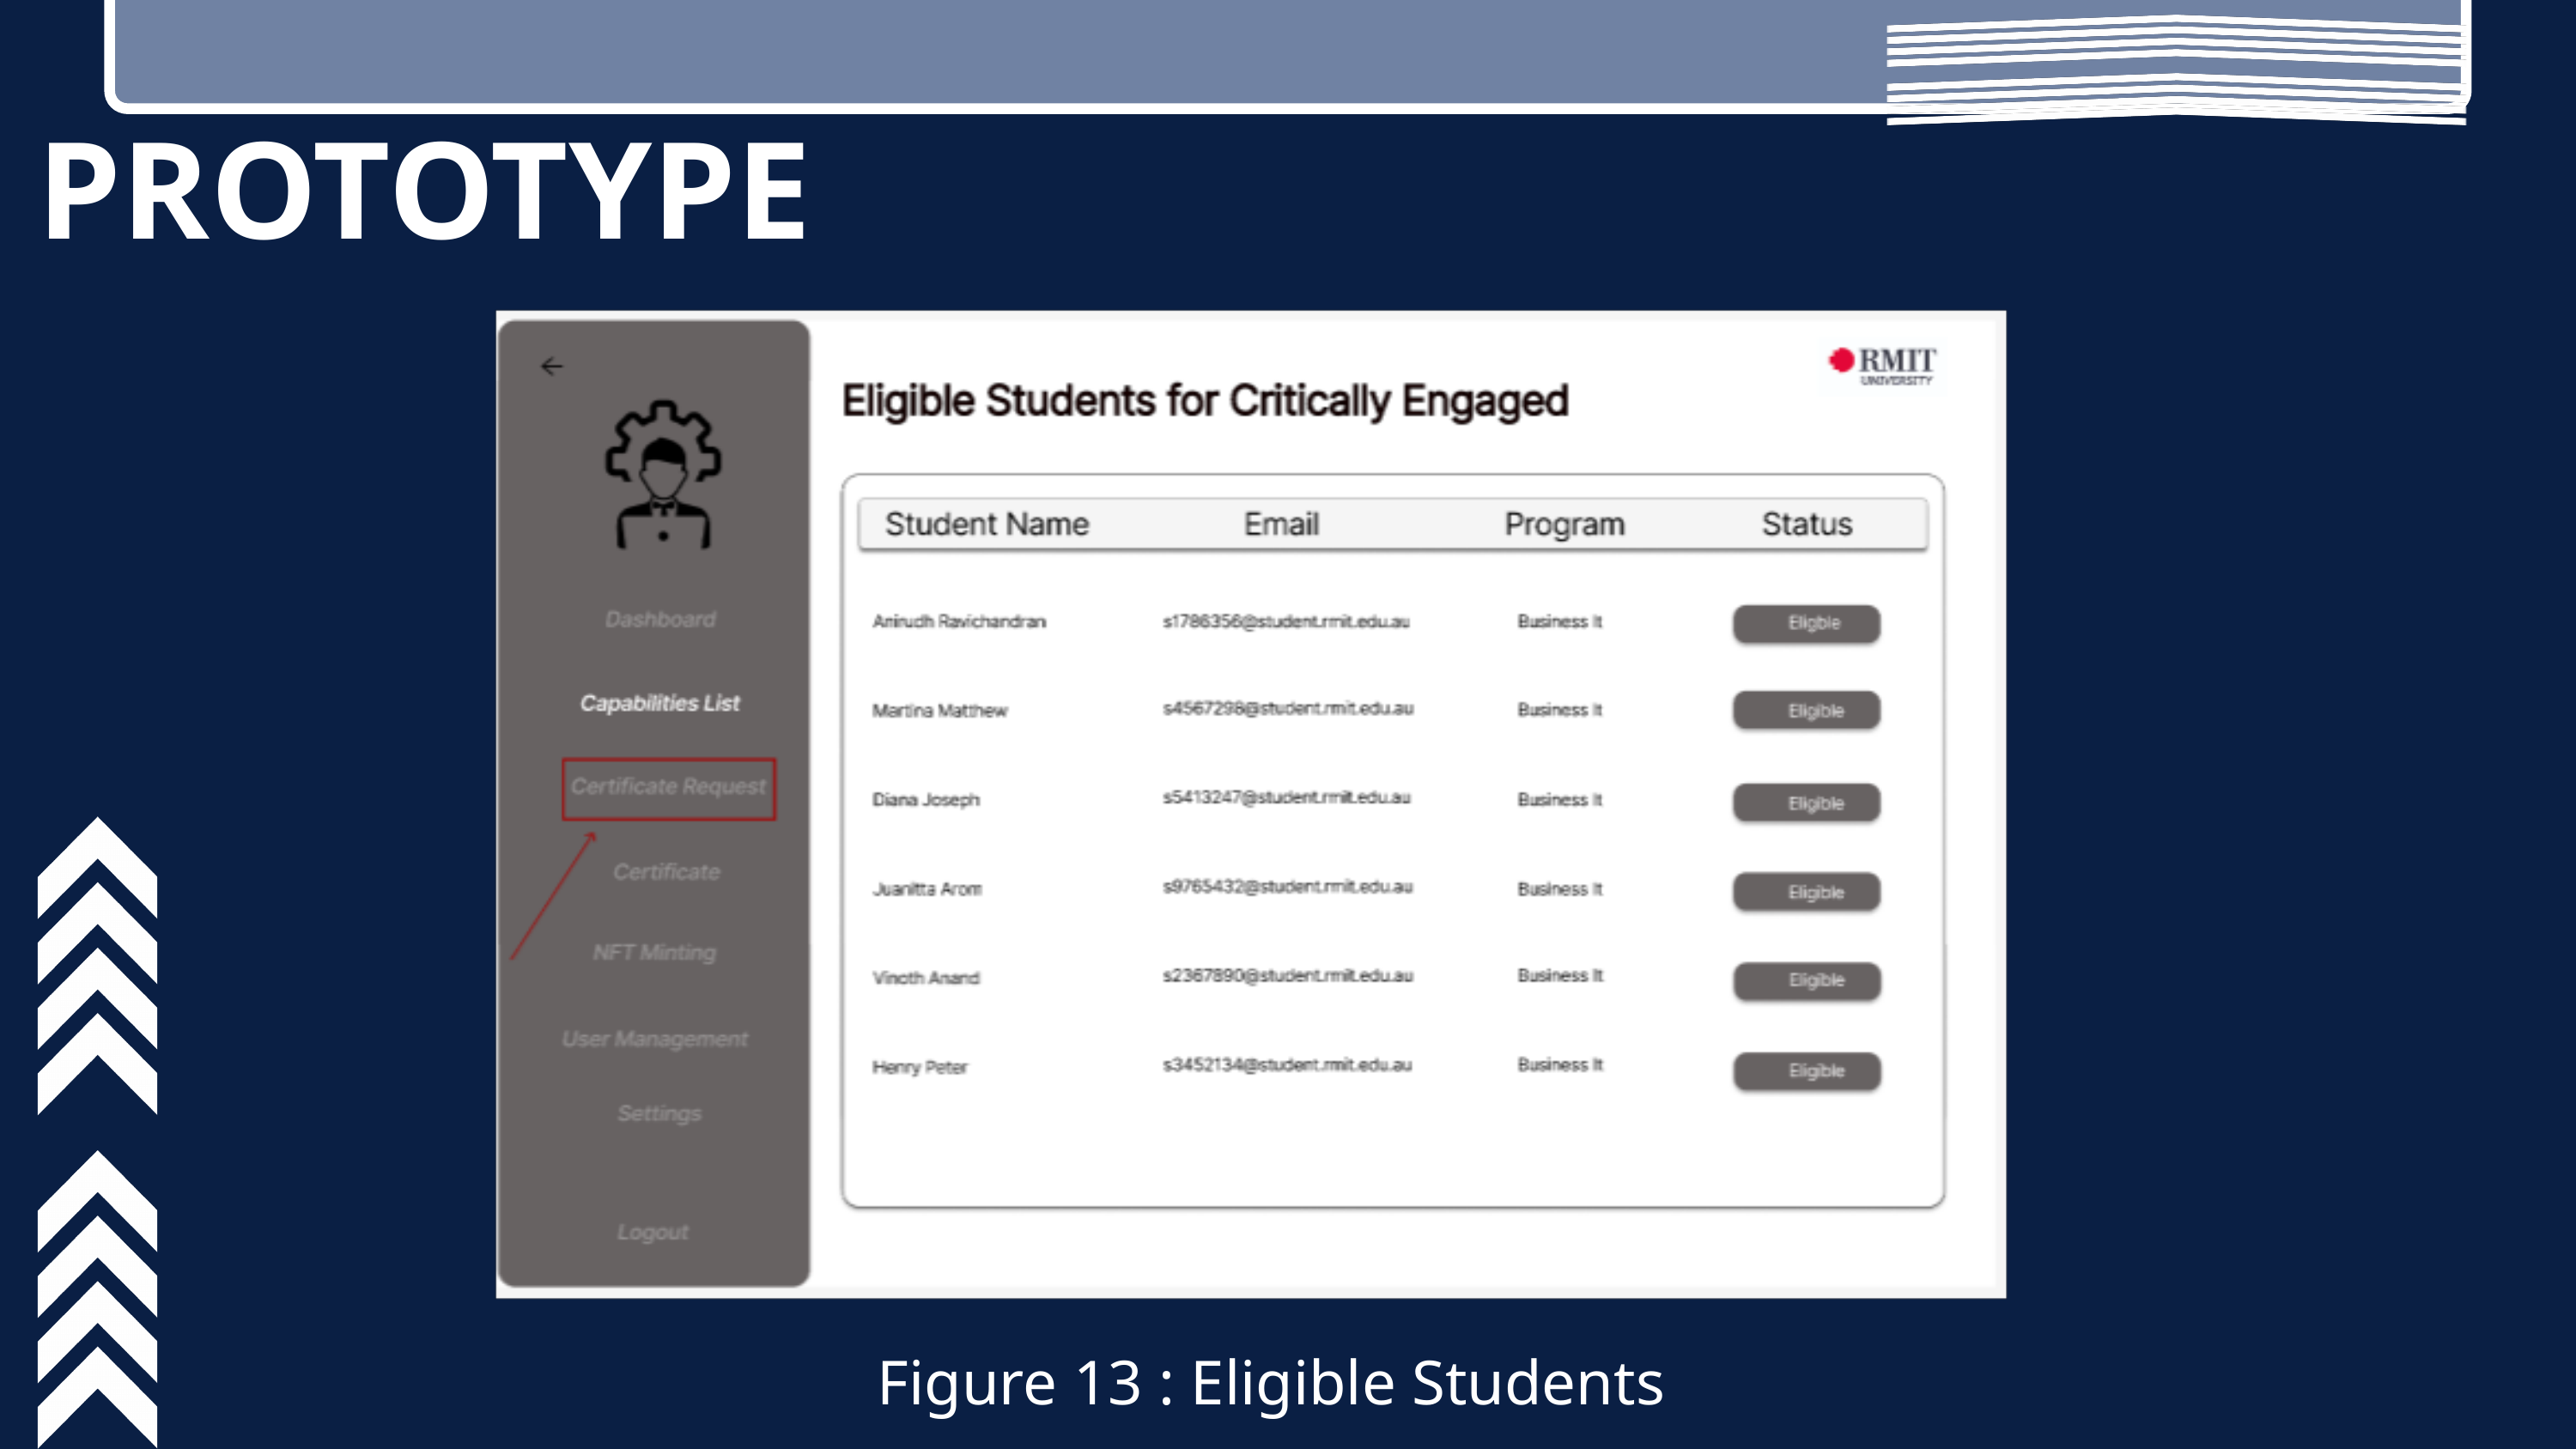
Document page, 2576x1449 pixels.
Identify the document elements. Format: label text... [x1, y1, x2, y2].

text_box [37, 816, 158, 1449]
text_box [492, 306, 2012, 1304]
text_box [109, 0, 2467, 109]
text_box Figure 13 : Eligible Students [468, 1331, 2075, 1417]
text_box PROTOTYPE [37, 118, 1272, 266]
text_box [1886, 118, 2467, 125]
